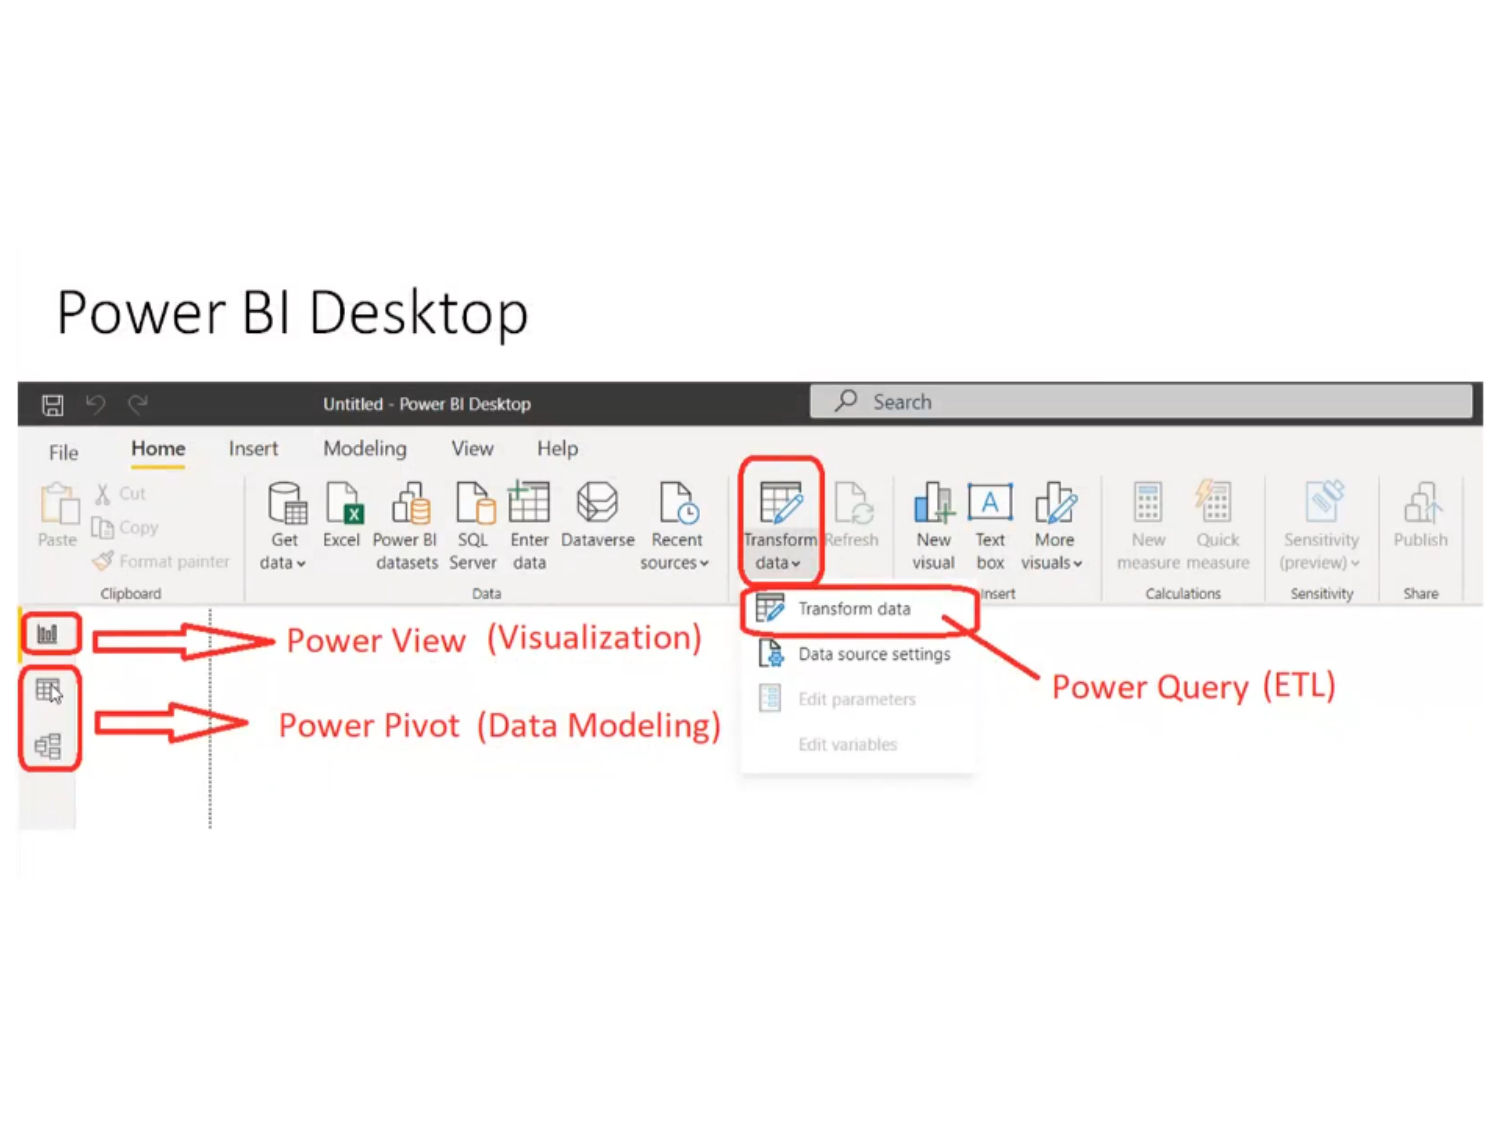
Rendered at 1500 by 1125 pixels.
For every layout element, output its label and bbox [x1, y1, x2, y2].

picture [15, 245, 1485, 880]
